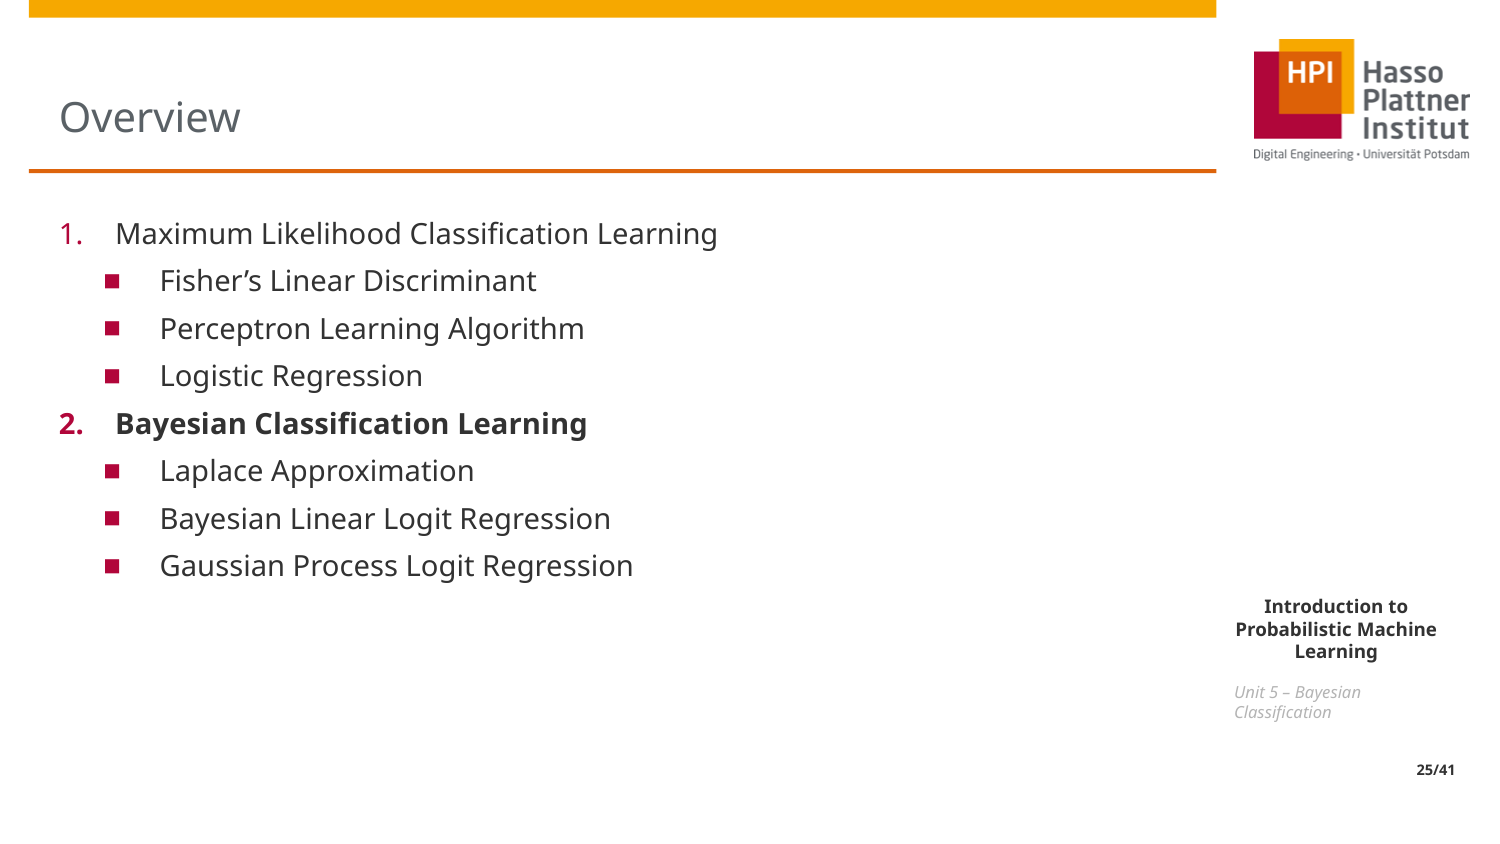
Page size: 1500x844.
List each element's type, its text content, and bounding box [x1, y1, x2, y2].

picture [1254, 39, 1470, 161]
list Maximum Likelihood Classification Learning Fisher’s Linear Discriminant Perceptron Learning Algorithm Logistic Regression Bayesian Classification Learning Laplace Approximation Bayesian Linear Logit Regression Gaussian Process Logit Regression [58, 203, 1187, 788]
title Overview [58, 17, 1187, 170]
